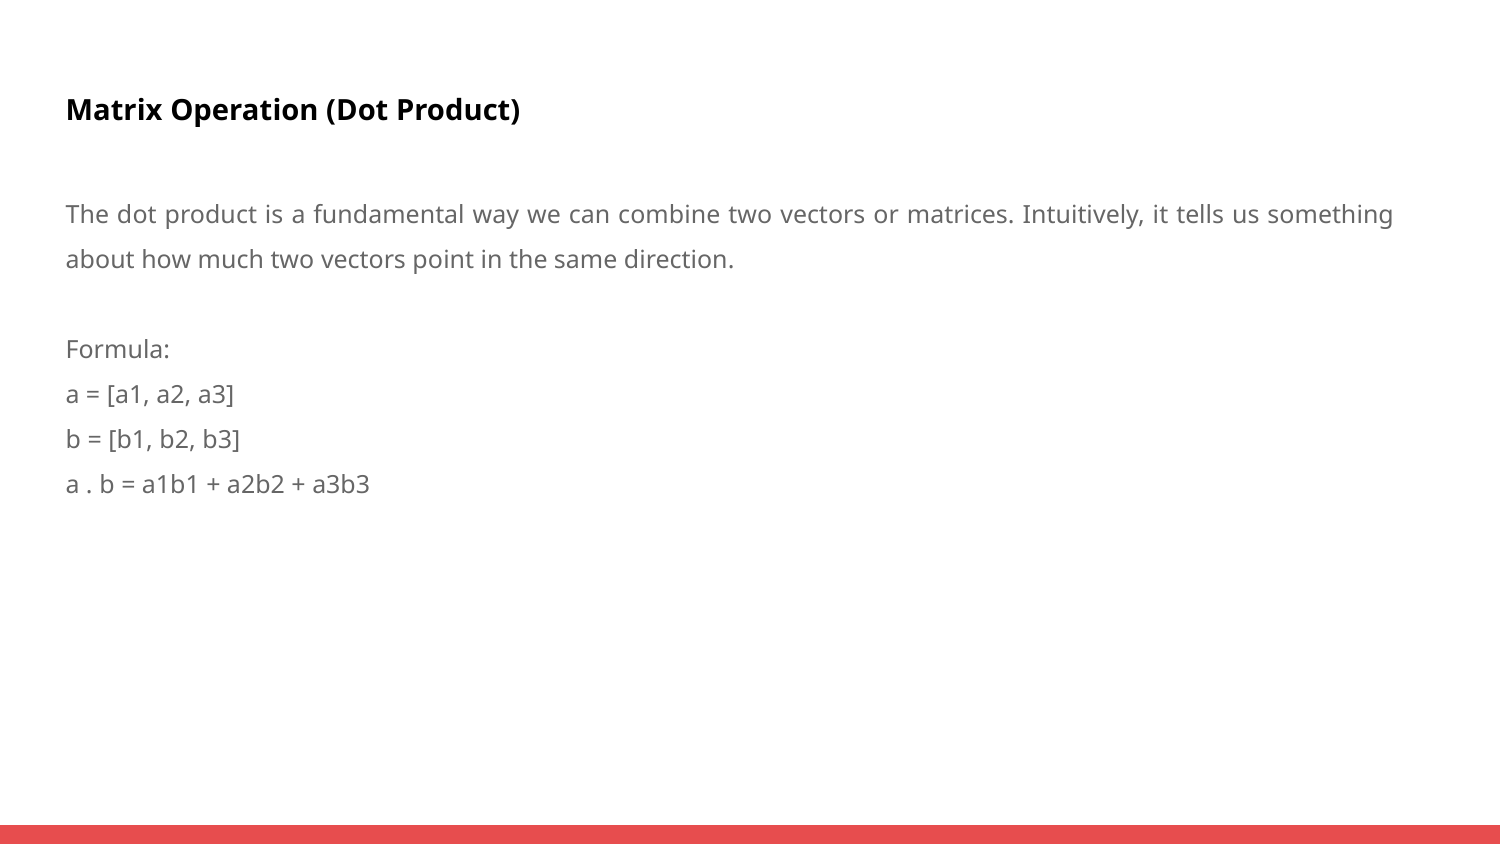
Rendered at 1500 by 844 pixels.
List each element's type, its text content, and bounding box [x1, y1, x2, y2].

text_box [0, 825, 1500, 844]
text_box Matrix Operation (Dot Product) [50, 58, 1412, 132]
text_box The dot product is a fundamental way we can combine two vectors or matrices. Intuitively, it tells us something about how much two vectors point in the same direction. Formula: a = [a1, a2, a3] b = [b1, b2, b3] a . b = a1b1 + a2b2 + a3b3 [50, 169, 1412, 581]
